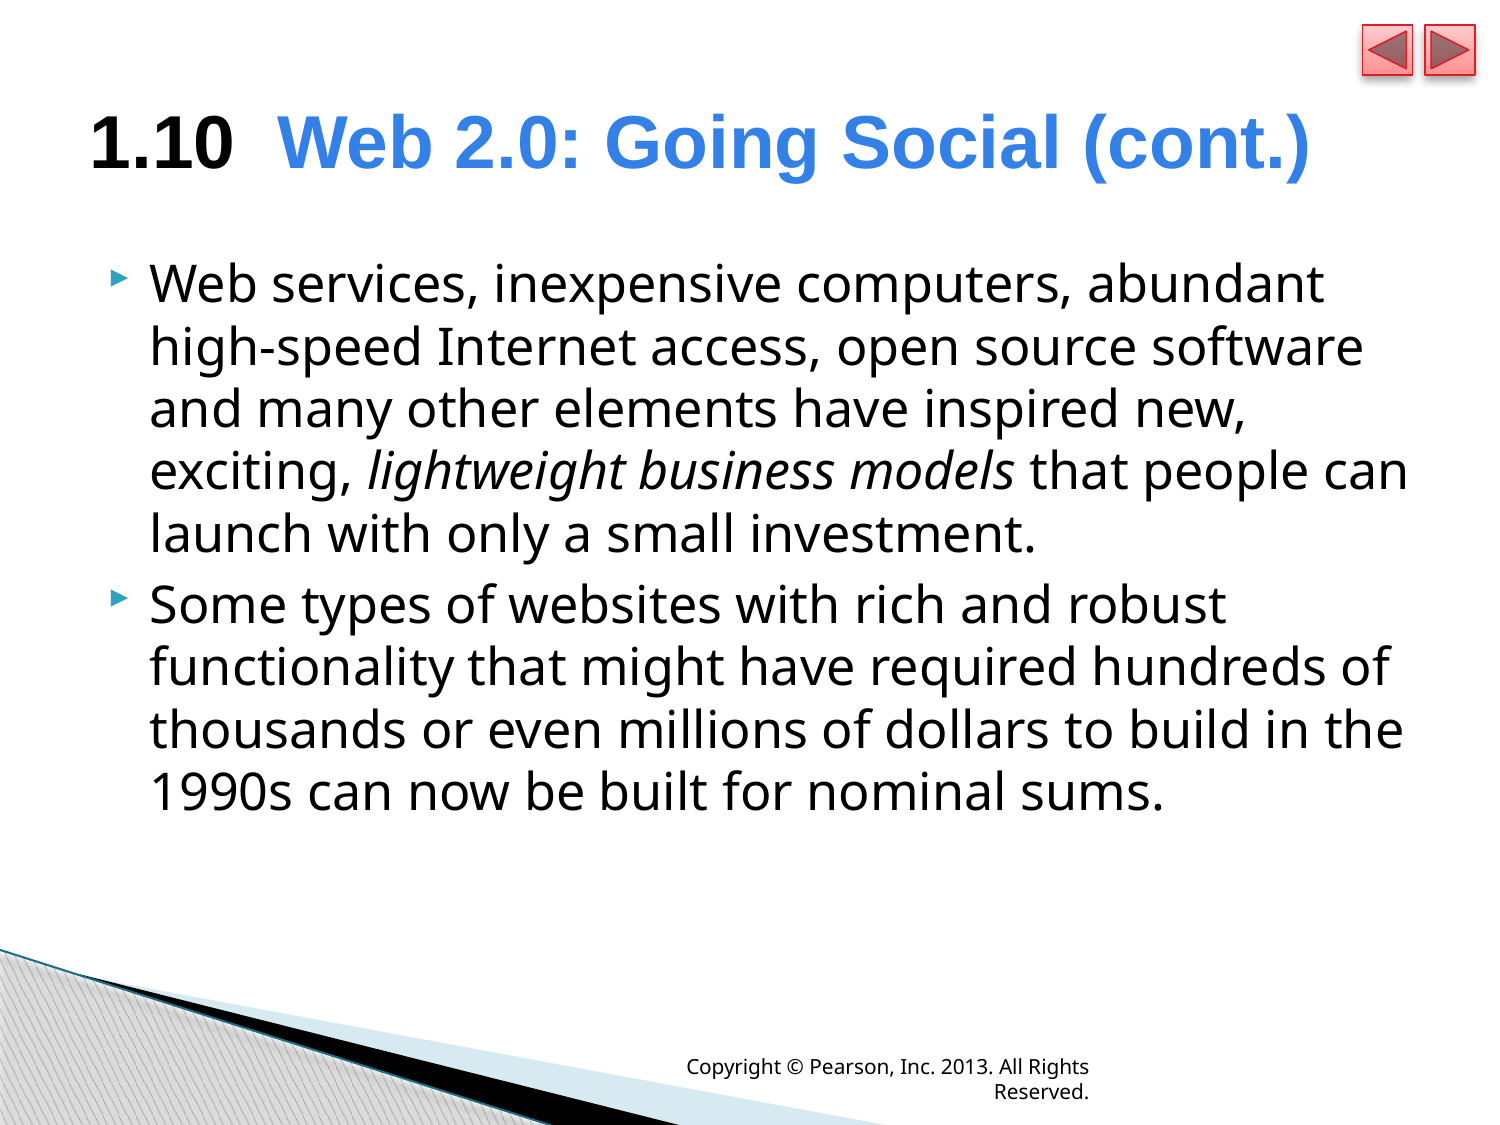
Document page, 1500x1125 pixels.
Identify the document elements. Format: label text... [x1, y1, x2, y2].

list Web services, inexpensive computers, abundant high-speed Internet access, open source software and many other elements have inspired new, exciting, lightweight business models that people can launch with only a small investment. Some types of websites with rich and robust functionality that might have required hundreds of thousands or even millions of dollars to build in the 1990s can now be built for nominal sums. [75, 242, 1425, 986]
footer Copyright © Pearson, Inc. 2013. All Rights Reserved. [650, 1051, 1105, 1112]
title 1.10 Web 2.0: Going Social (cont.) [75, 45, 1425, 233]
